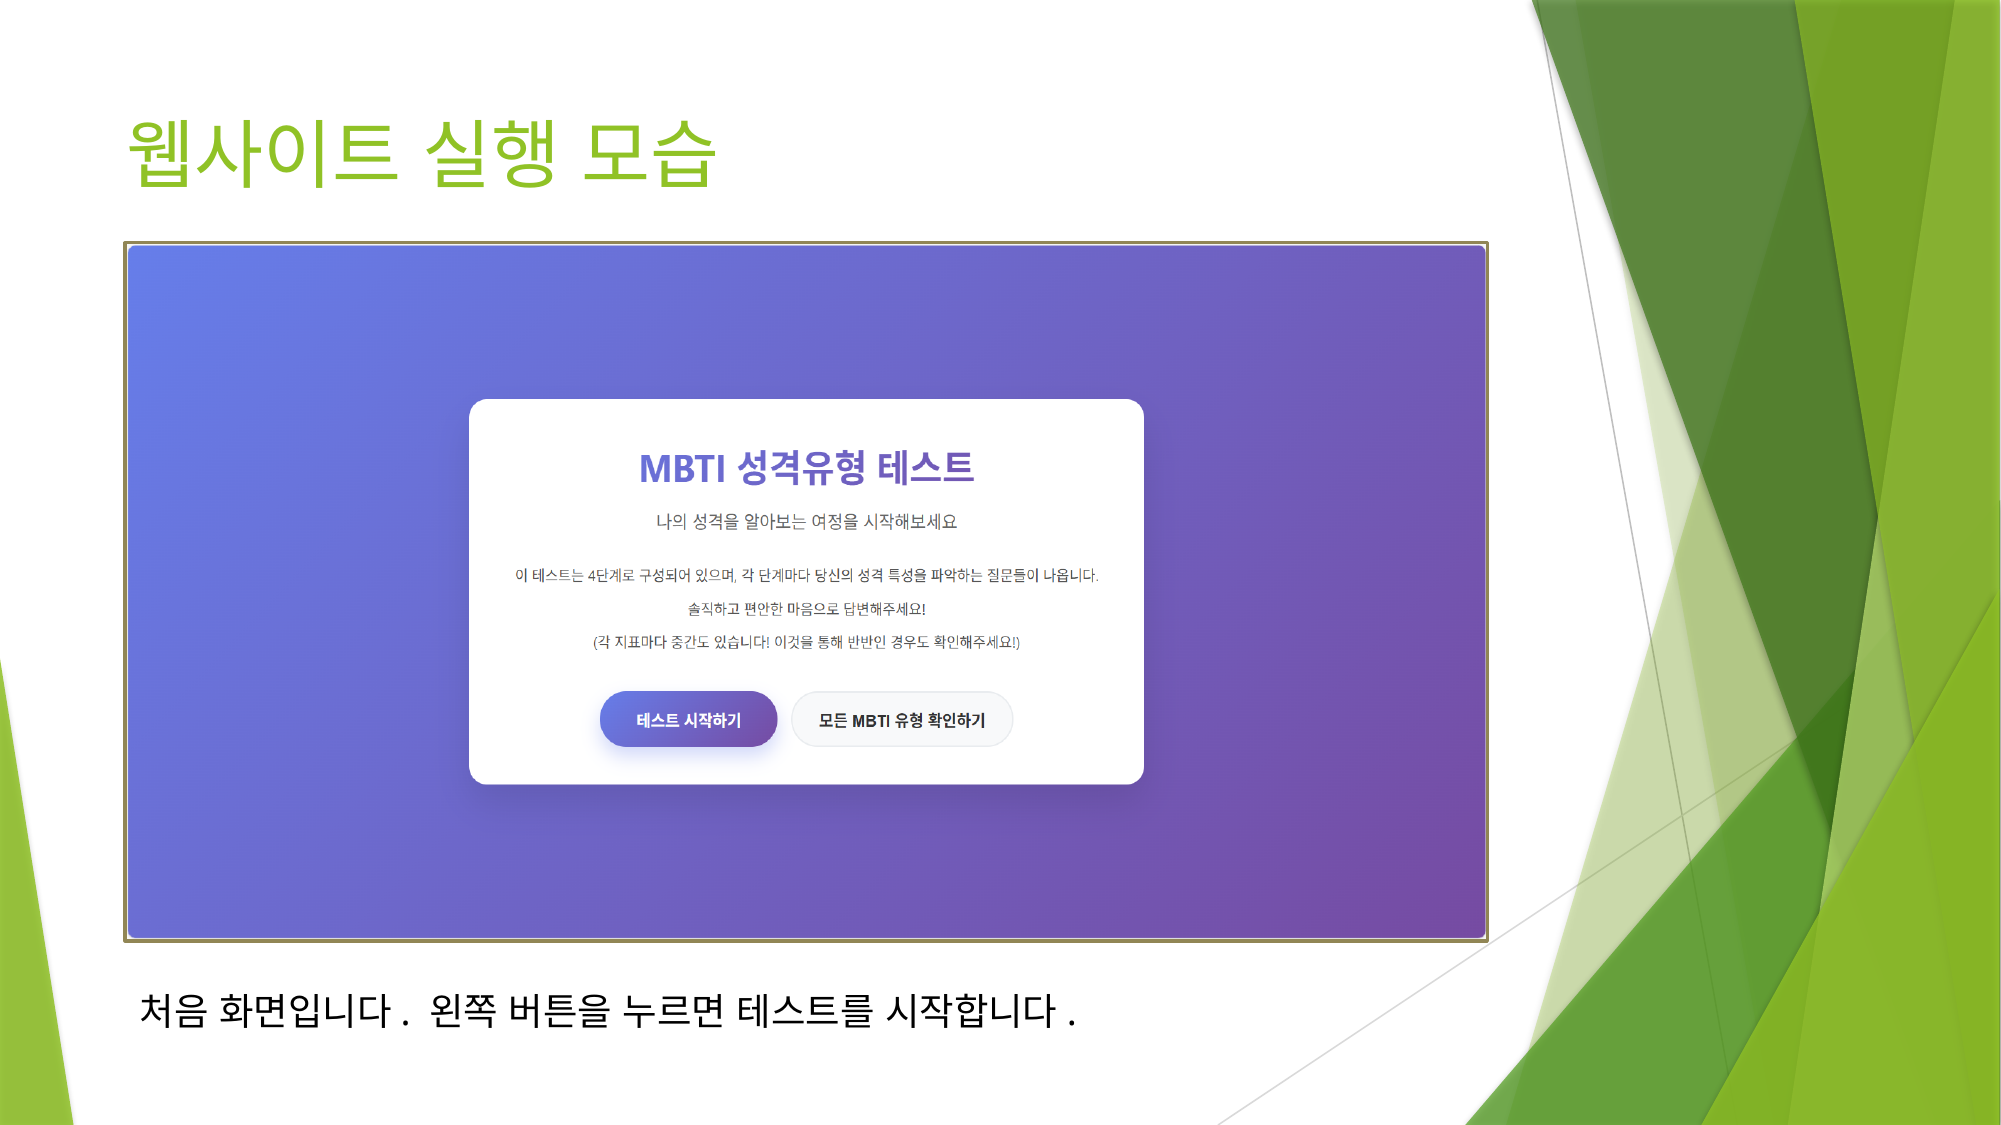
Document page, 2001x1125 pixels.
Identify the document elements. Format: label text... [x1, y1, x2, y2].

text_box [123, 241, 1489, 943]
title 웹사이트 실행 모습 [111, 99, 1172, 266]
text_box 처음 화면입니다. 왼쪽 버튼을 누르면 테스트를 시작합니다. [124, 980, 1463, 1041]
